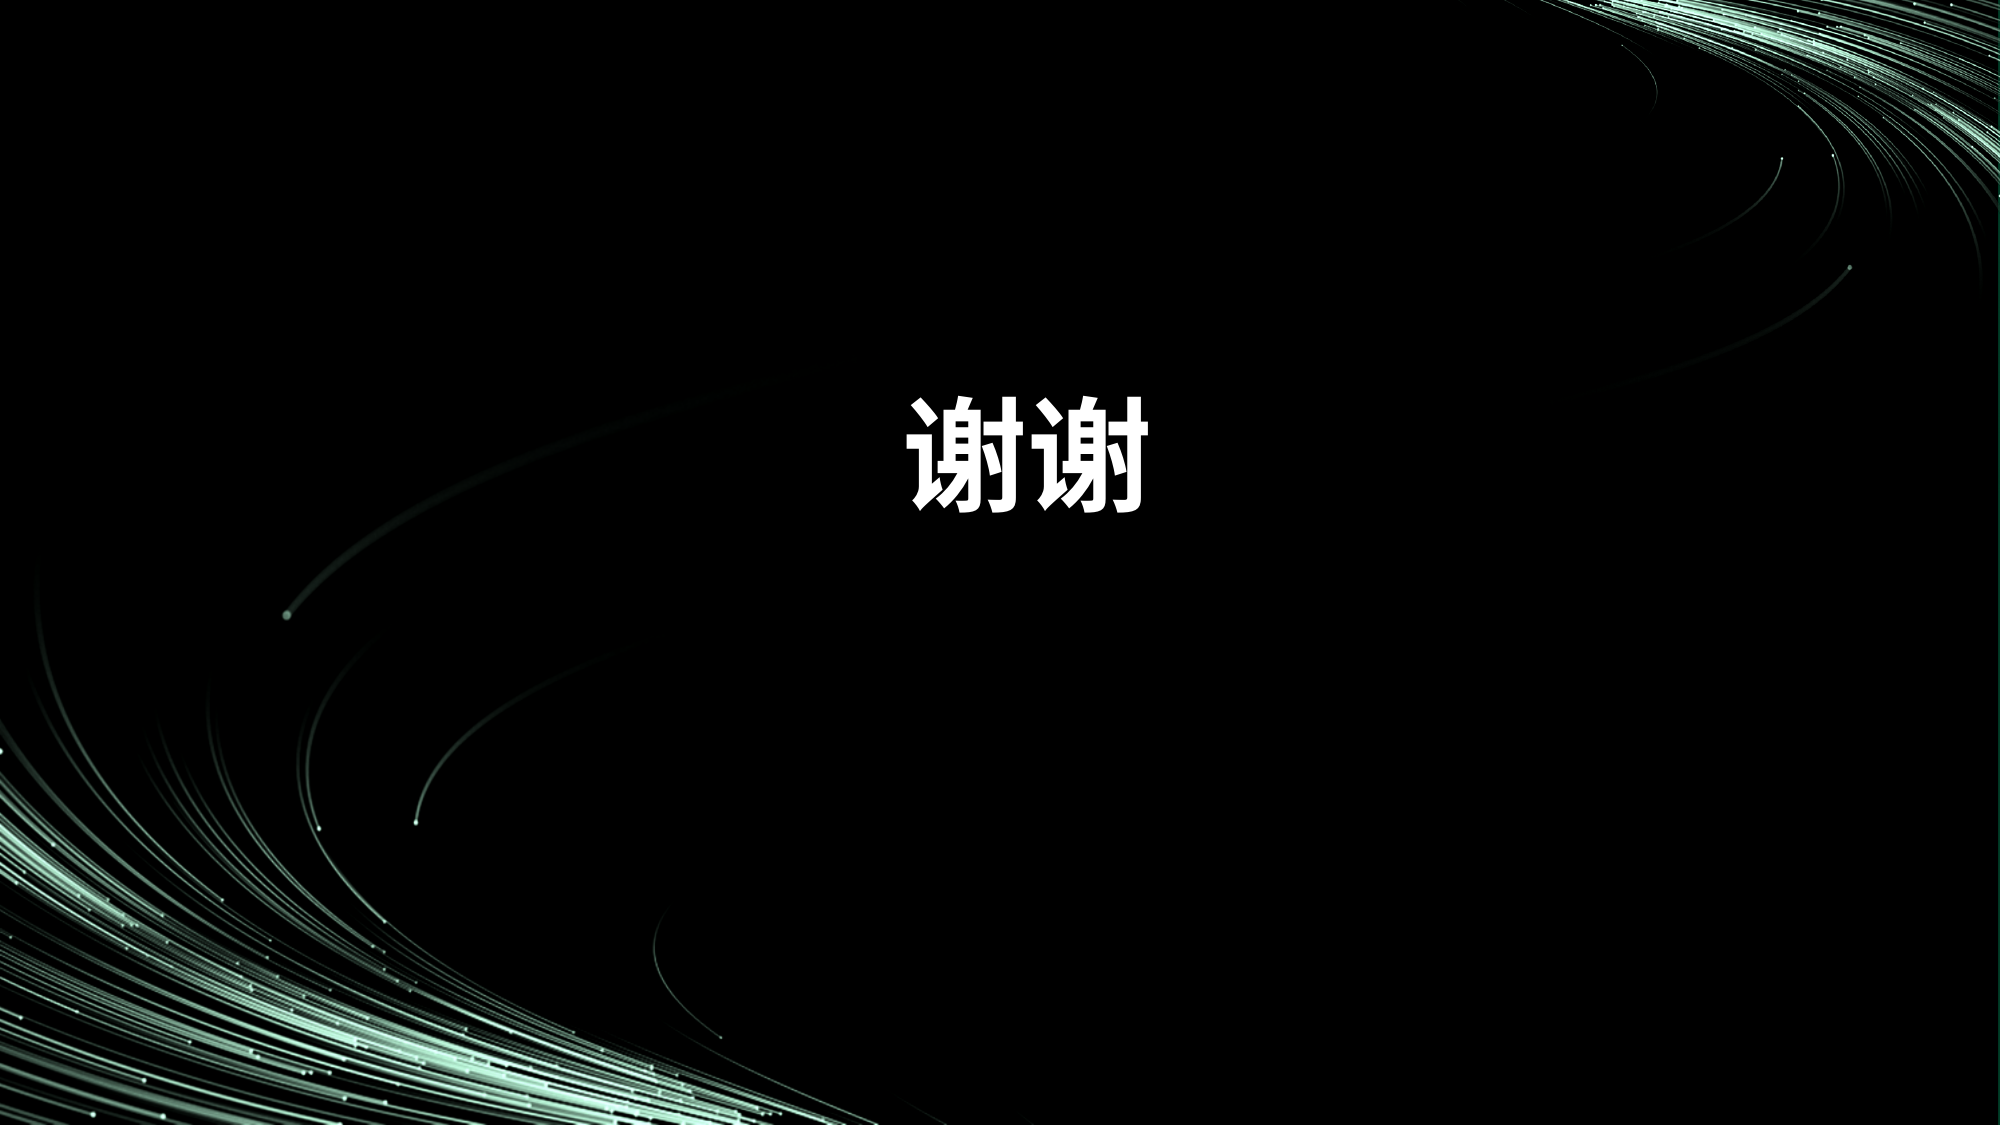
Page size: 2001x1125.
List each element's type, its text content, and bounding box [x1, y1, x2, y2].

title 谢谢 [294, 327, 1762, 577]
